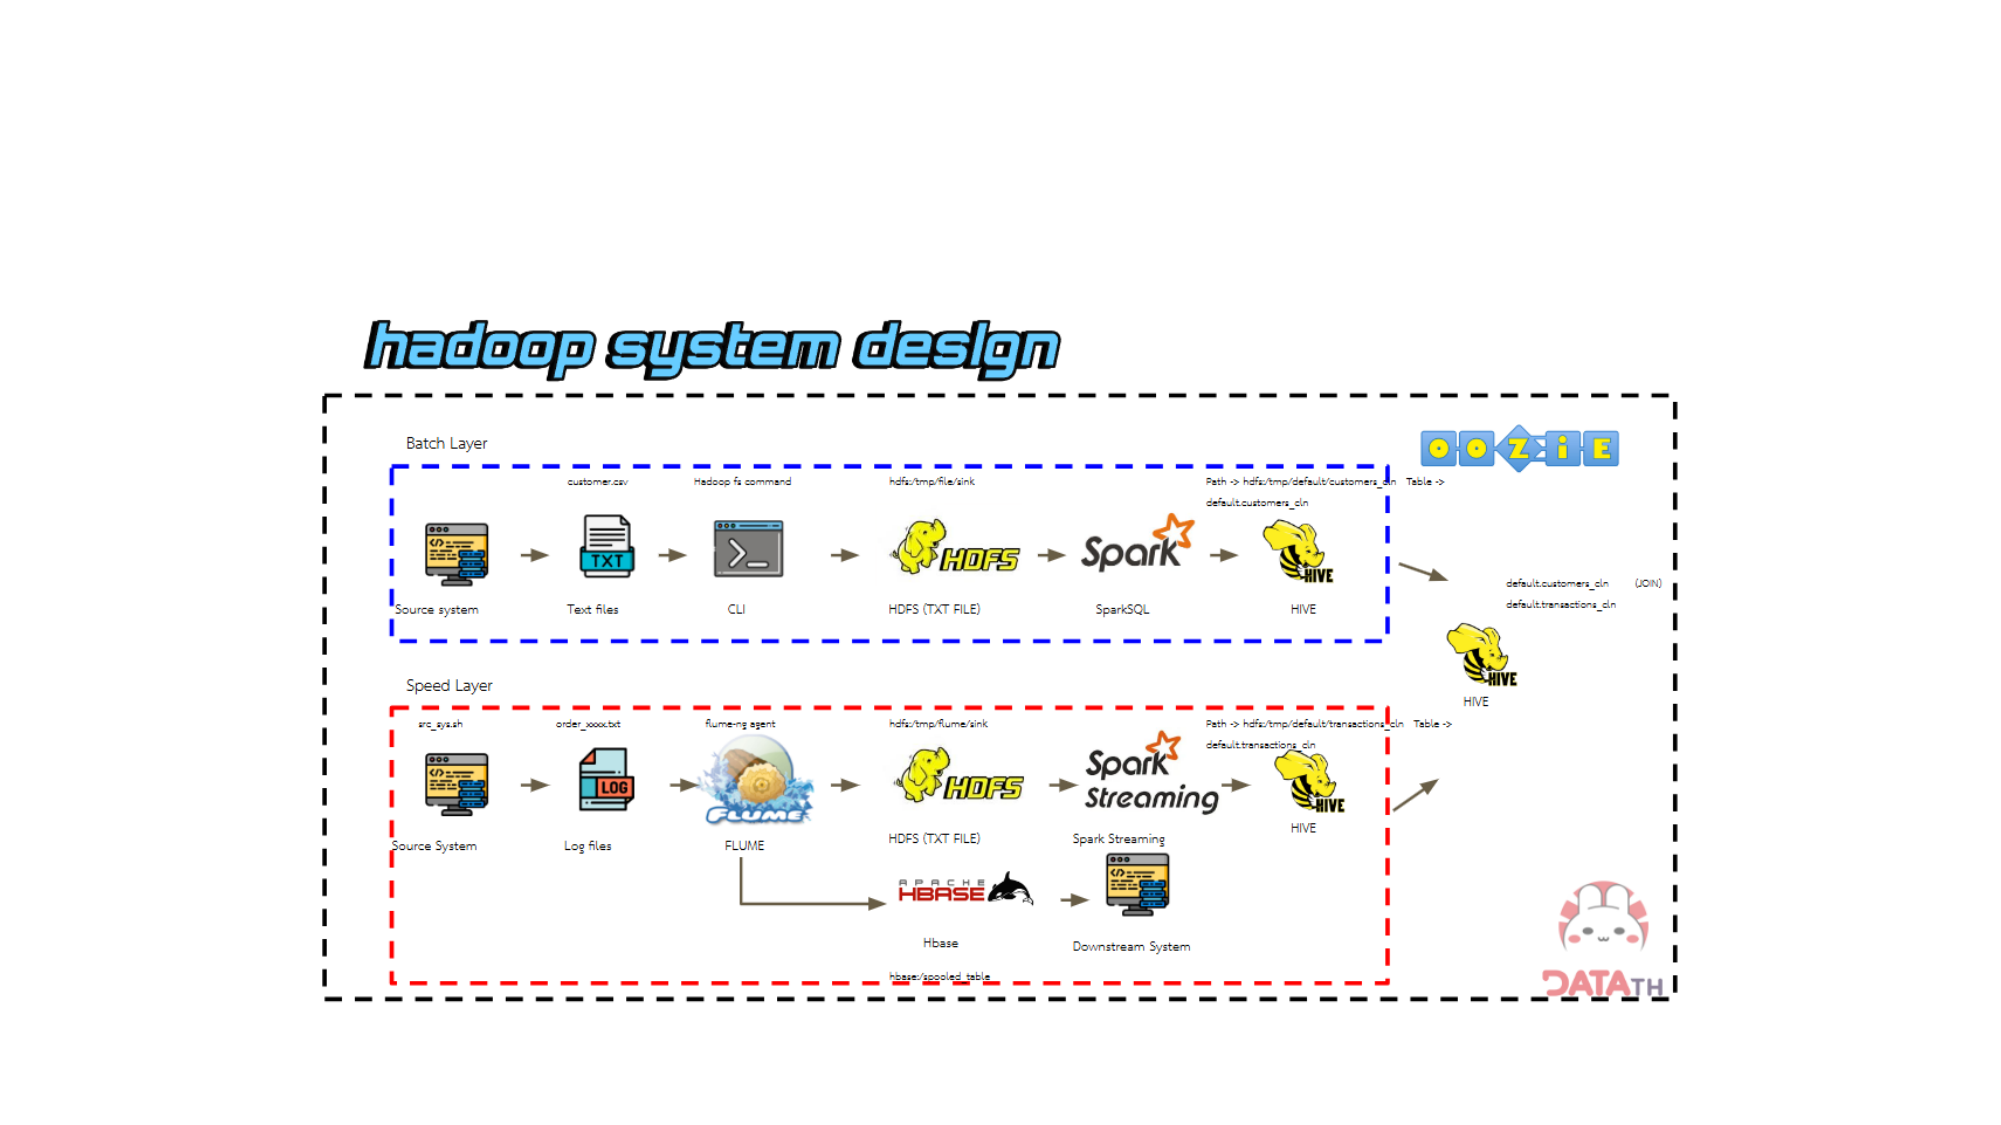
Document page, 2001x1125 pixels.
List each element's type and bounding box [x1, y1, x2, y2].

list [314, 299, 1686, 1014]
